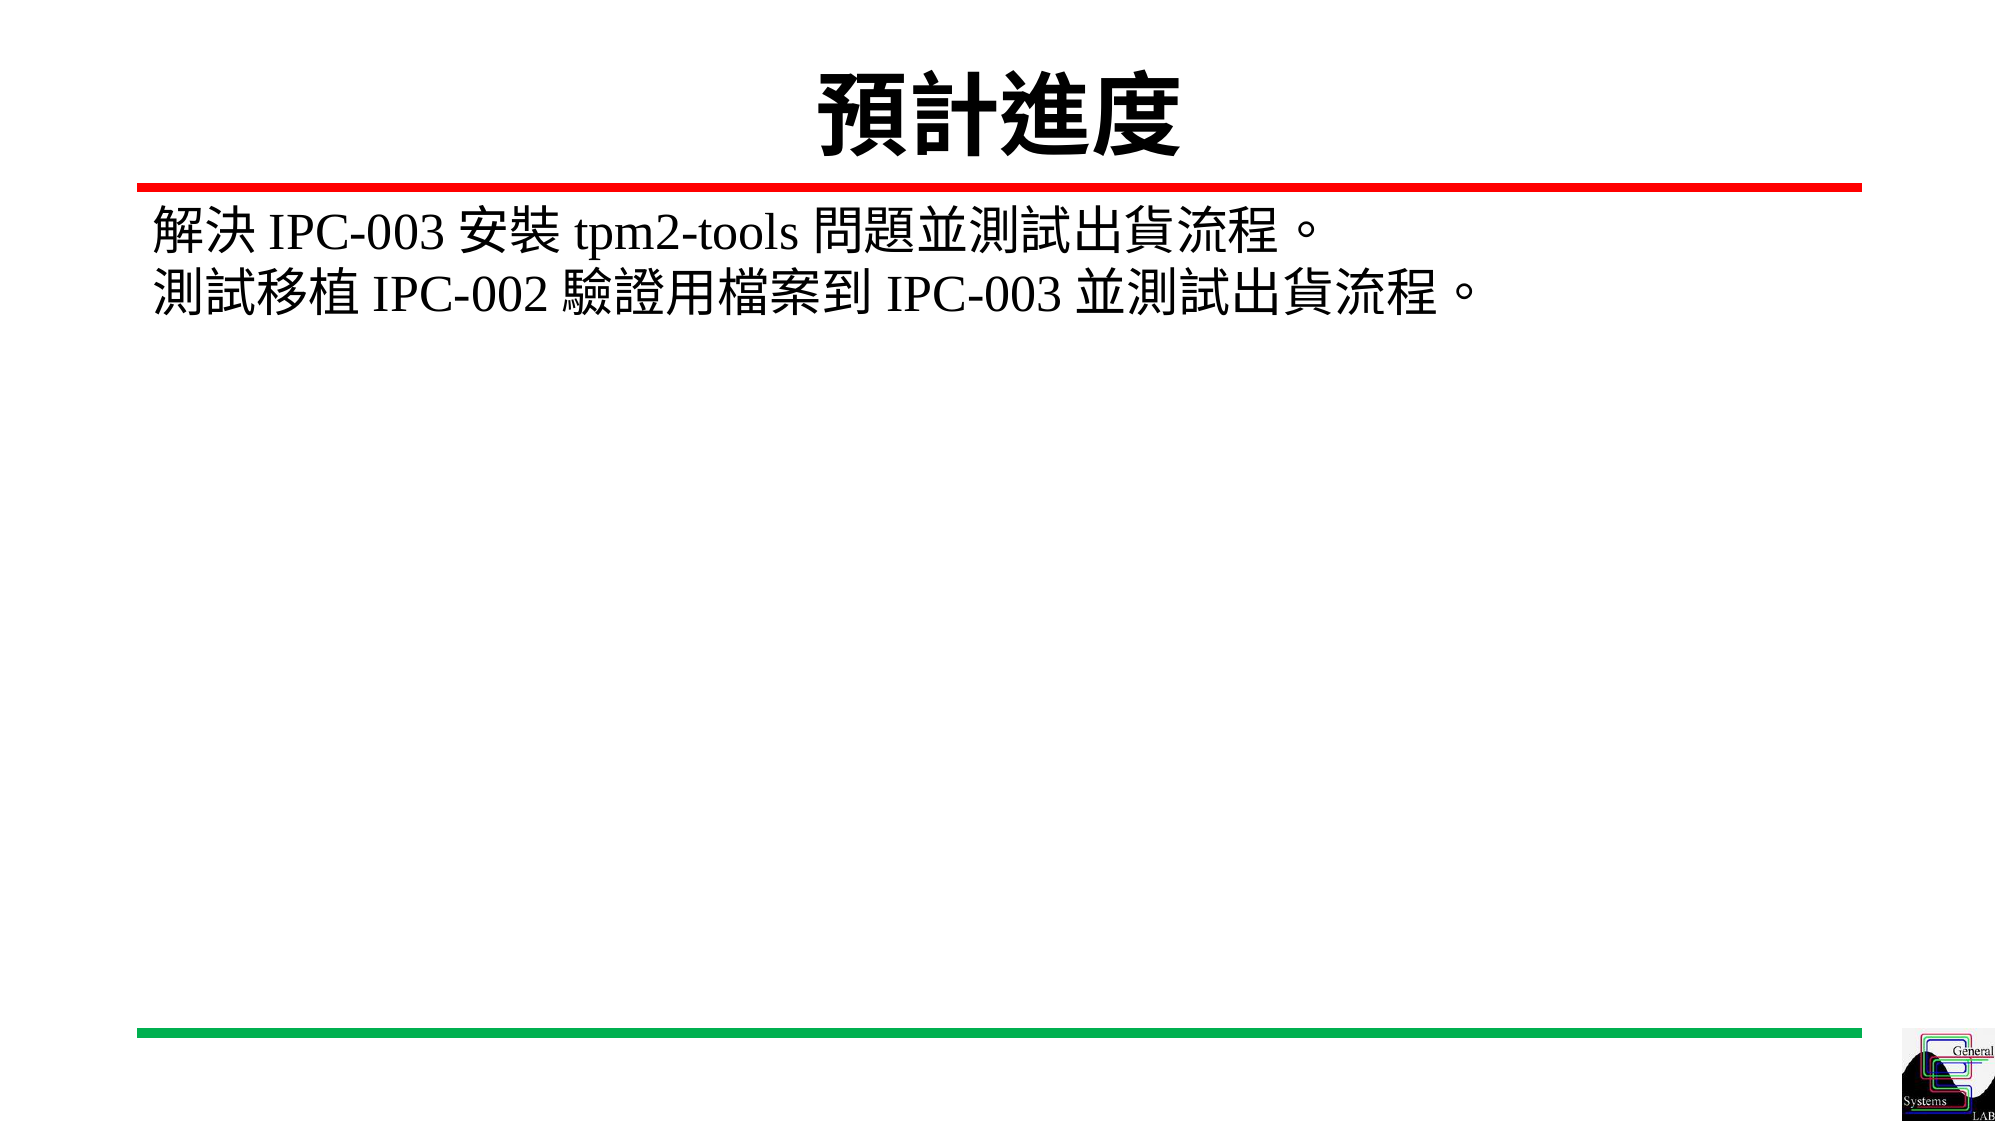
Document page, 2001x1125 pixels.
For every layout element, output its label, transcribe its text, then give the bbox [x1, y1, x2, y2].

title 預計進度 [137, 59, 1863, 178]
text_box [141, 190, 1867, 197]
list 解決IPC-003安裝tpm2-tools問題並測試出貨流程。 測試移植IPC-002驗證用檔案到IPC-003並測試出貨流程。 [137, 197, 1921, 1032]
picture [1902, 1028, 1995, 1121]
